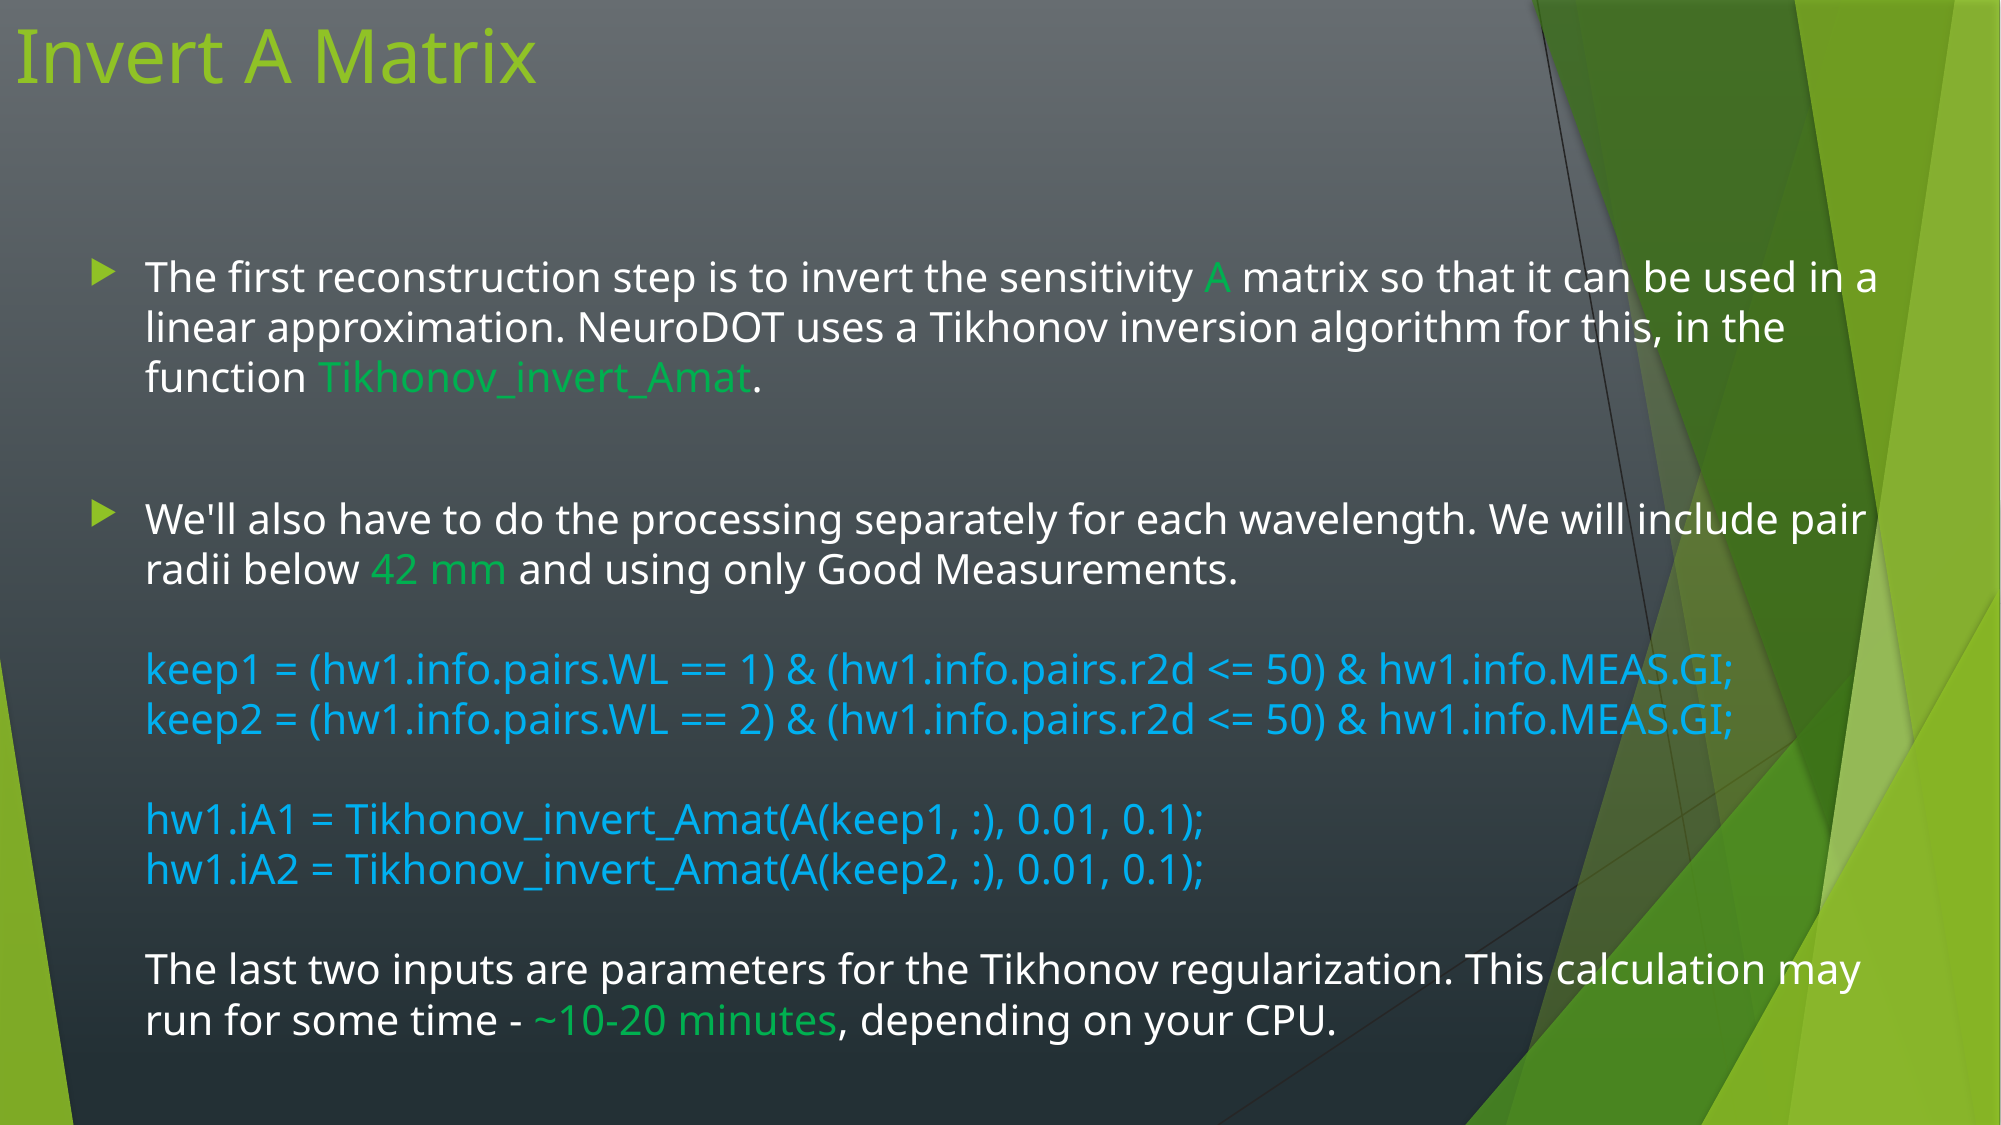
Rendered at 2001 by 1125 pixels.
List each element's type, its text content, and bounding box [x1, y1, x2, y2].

title Invert A Matrix [0, 0, 1411, 218]
list The first reconstruction step is to invert the sensitivity A matrix so that it can be used in a linear approximation. NeuroDOT uses a Tikhonov inversion algorithm for this, in the function Tikhonov_invert_Amat. We'll also have to do the processing separately for each wavelength. We will include pair radii below 42 mm and using only Good Measurements. keep1 = (hw1.info.pairs.WL == 1) & (hw1.info.pairs.r2d <= 50) & hw1.info.MEAS.GI; keep2 = (hw1.info.pairs.WL == 2) & (hw1.info.pairs.r2d <= 50) & hw1.info.MEAS.GI; hw1.iA1 = Tikhonov_invert_Amat(A(keep1, :), 0.01, 0.1); hw1.iA2 = Tikhonov_invert_Amat(A(keep2, :), 0.01, 0.1); The last two inputs are parameters for the Tikhonov regularization. This calculation may run for some time - ~10-20 minutes, depending on your CPU. [73, 243, 1915, 1051]
